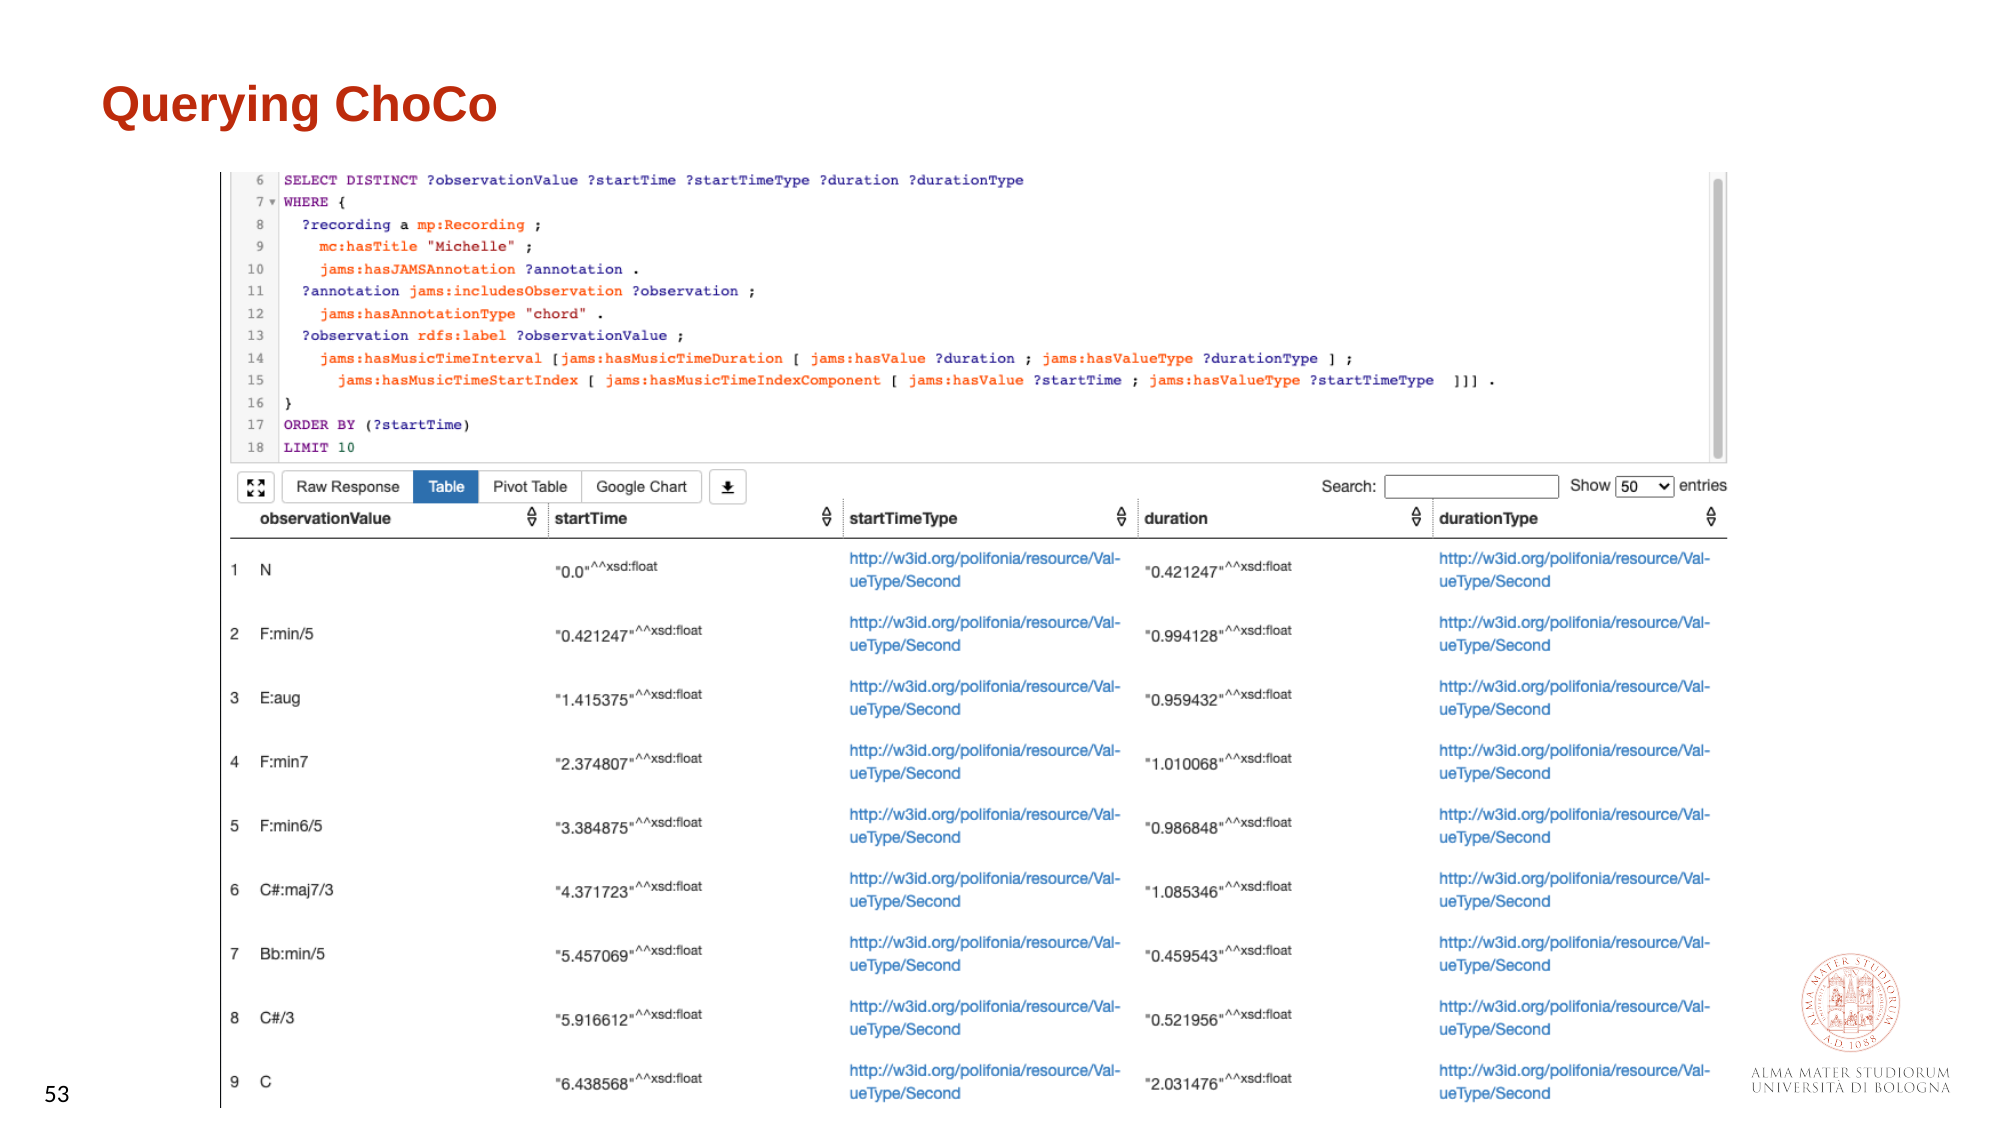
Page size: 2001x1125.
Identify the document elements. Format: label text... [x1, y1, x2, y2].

picture [220, 172, 1981, 1118]
list Querying ChoCo [86, 78, 1930, 185]
